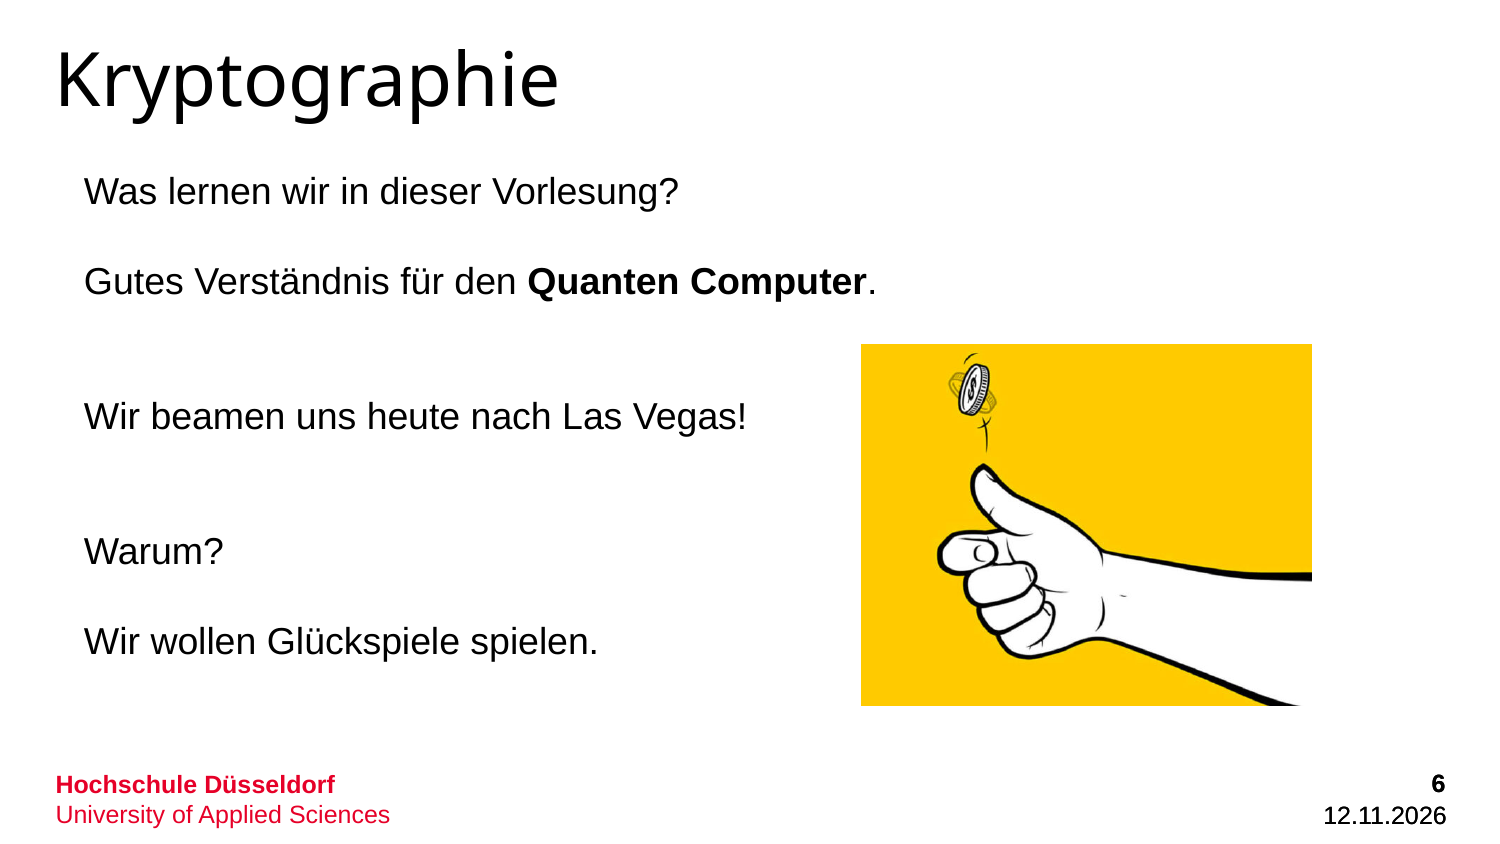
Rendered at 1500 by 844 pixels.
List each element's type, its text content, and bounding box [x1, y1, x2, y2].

text_box 6 [1283, 759, 1461, 815]
title Kryptographie [39, 24, 1461, 160]
picture [860, 343, 1312, 706]
text_box 15.12.2022 [1305, 785, 1463, 844]
text_box Was lernen wir in dieser Vorlesung? Gutes Verständnis für den Quanten Computer. Wir beamen uns heute nach Las Vegas! Warum? Wir wollen Glückspiele spielen. [68, 159, 1358, 715]
